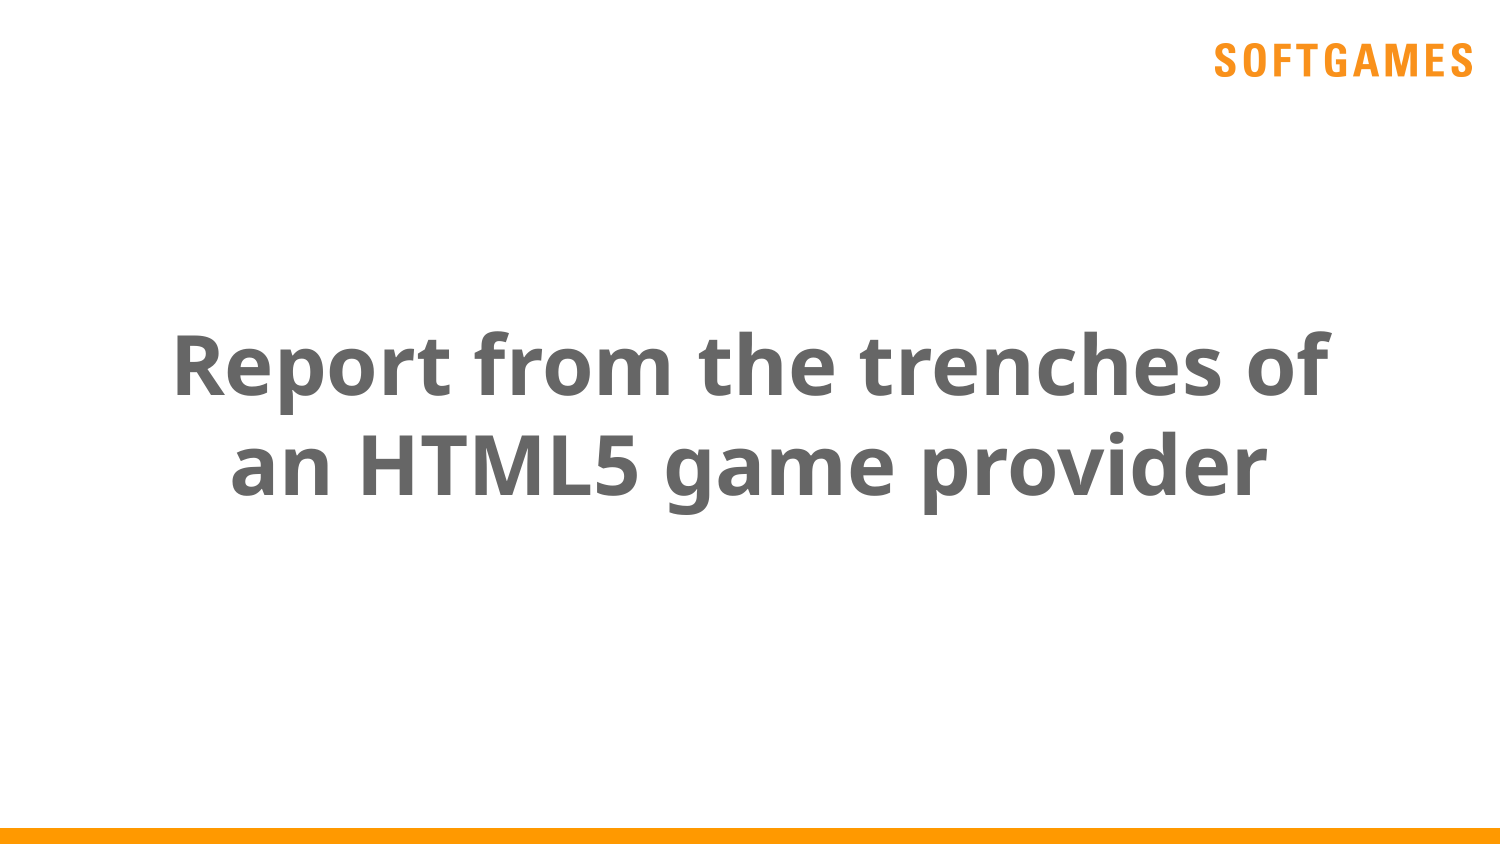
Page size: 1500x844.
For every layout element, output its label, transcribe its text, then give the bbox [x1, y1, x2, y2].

picture [1215, 43, 1472, 77]
title Report from the trenches of an HTML5 game provider [95, 316, 1405, 527]
